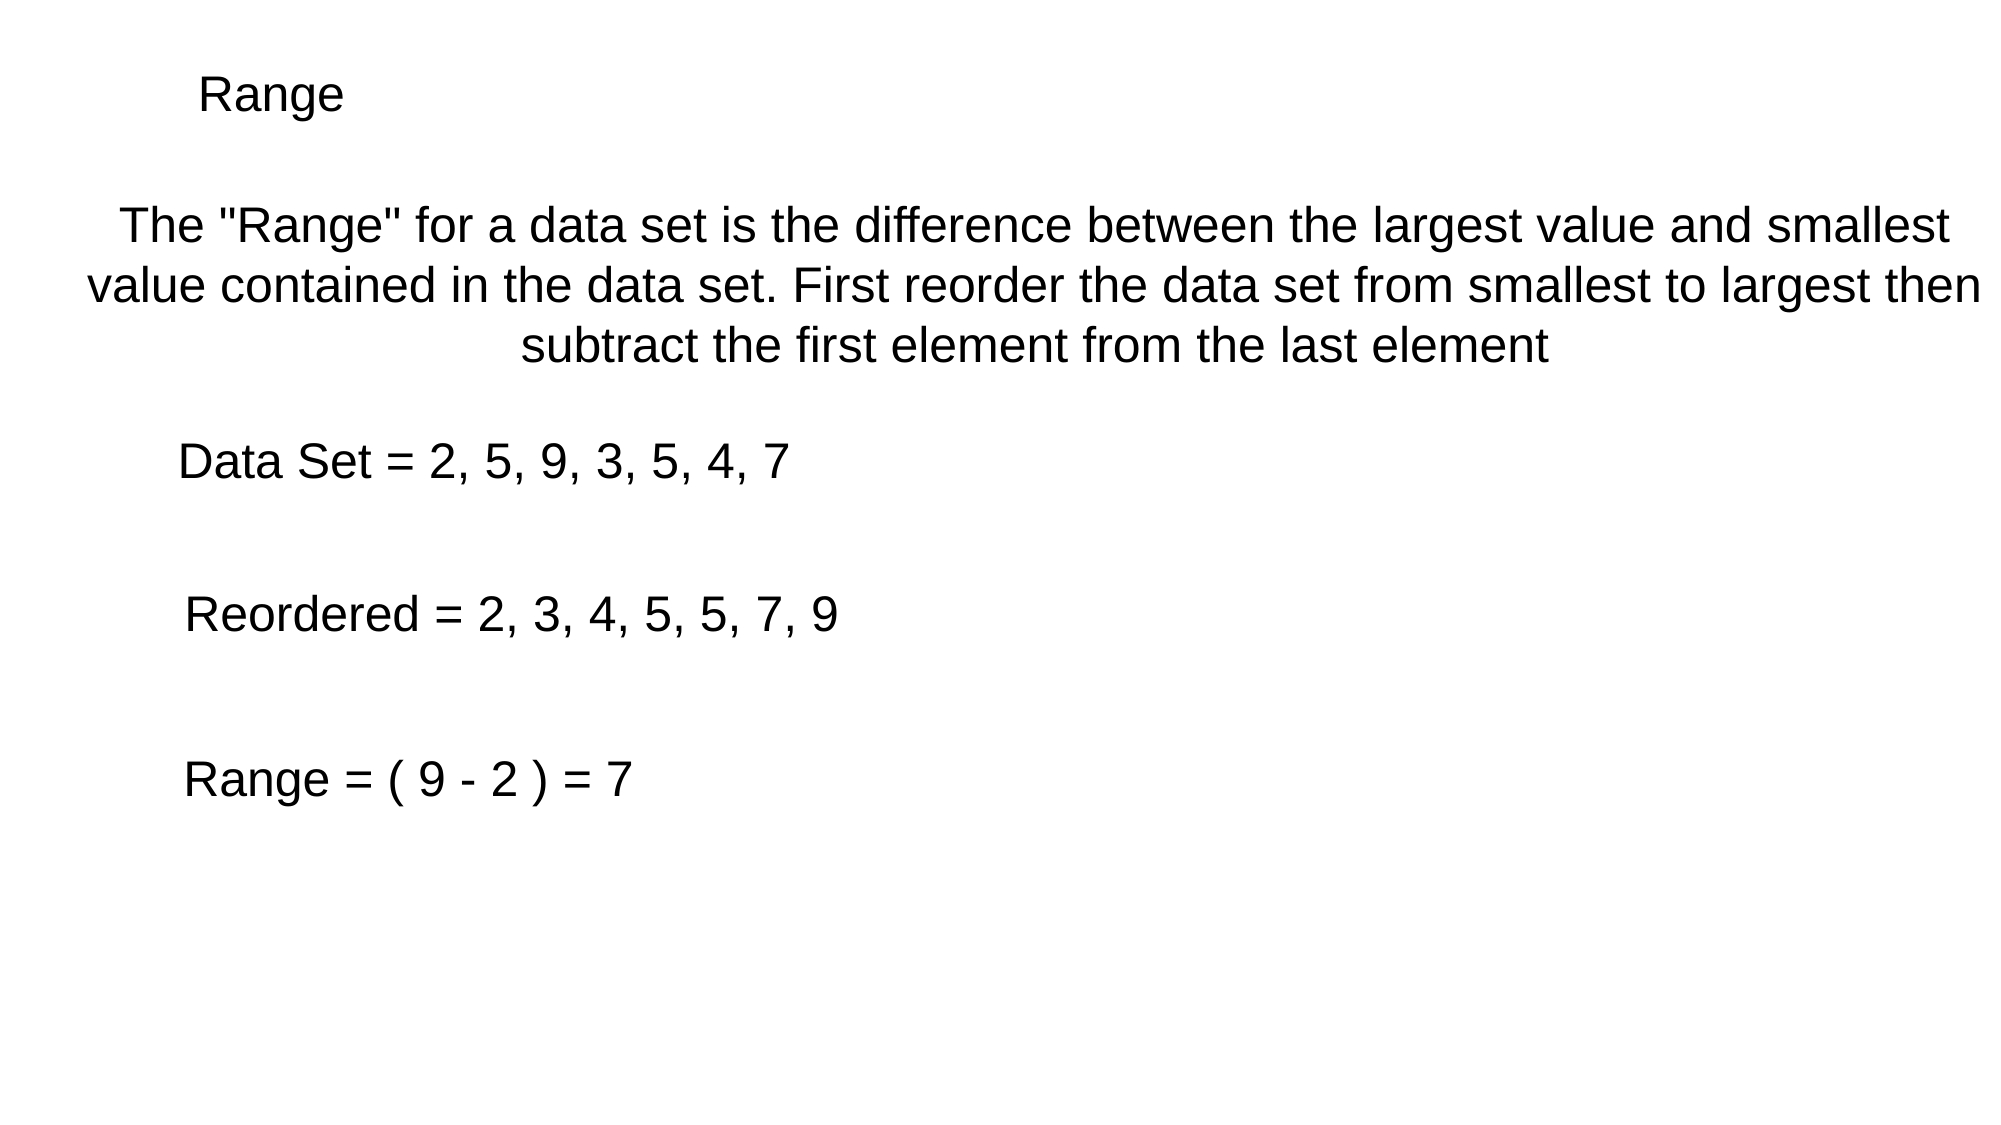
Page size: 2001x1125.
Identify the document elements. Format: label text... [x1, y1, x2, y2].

text_box Data Set = 2, 5, 9, 3, 5, 4, 7 [162, 420, 821, 496]
text_box Range [182, 54, 360, 130]
text_box Reordered = 2, 3, 4, 5, 5, 7, 9 [169, 574, 855, 649]
text_box Range = ( 9 - 2 ) = 7 [168, 739, 650, 815]
text_box The "Range" for a data set is the difference between the largest value and smallest value contained in the data set. First reorder the data set from smallest to largest then subtract the first element from the last element [70, 184, 2000, 380]
